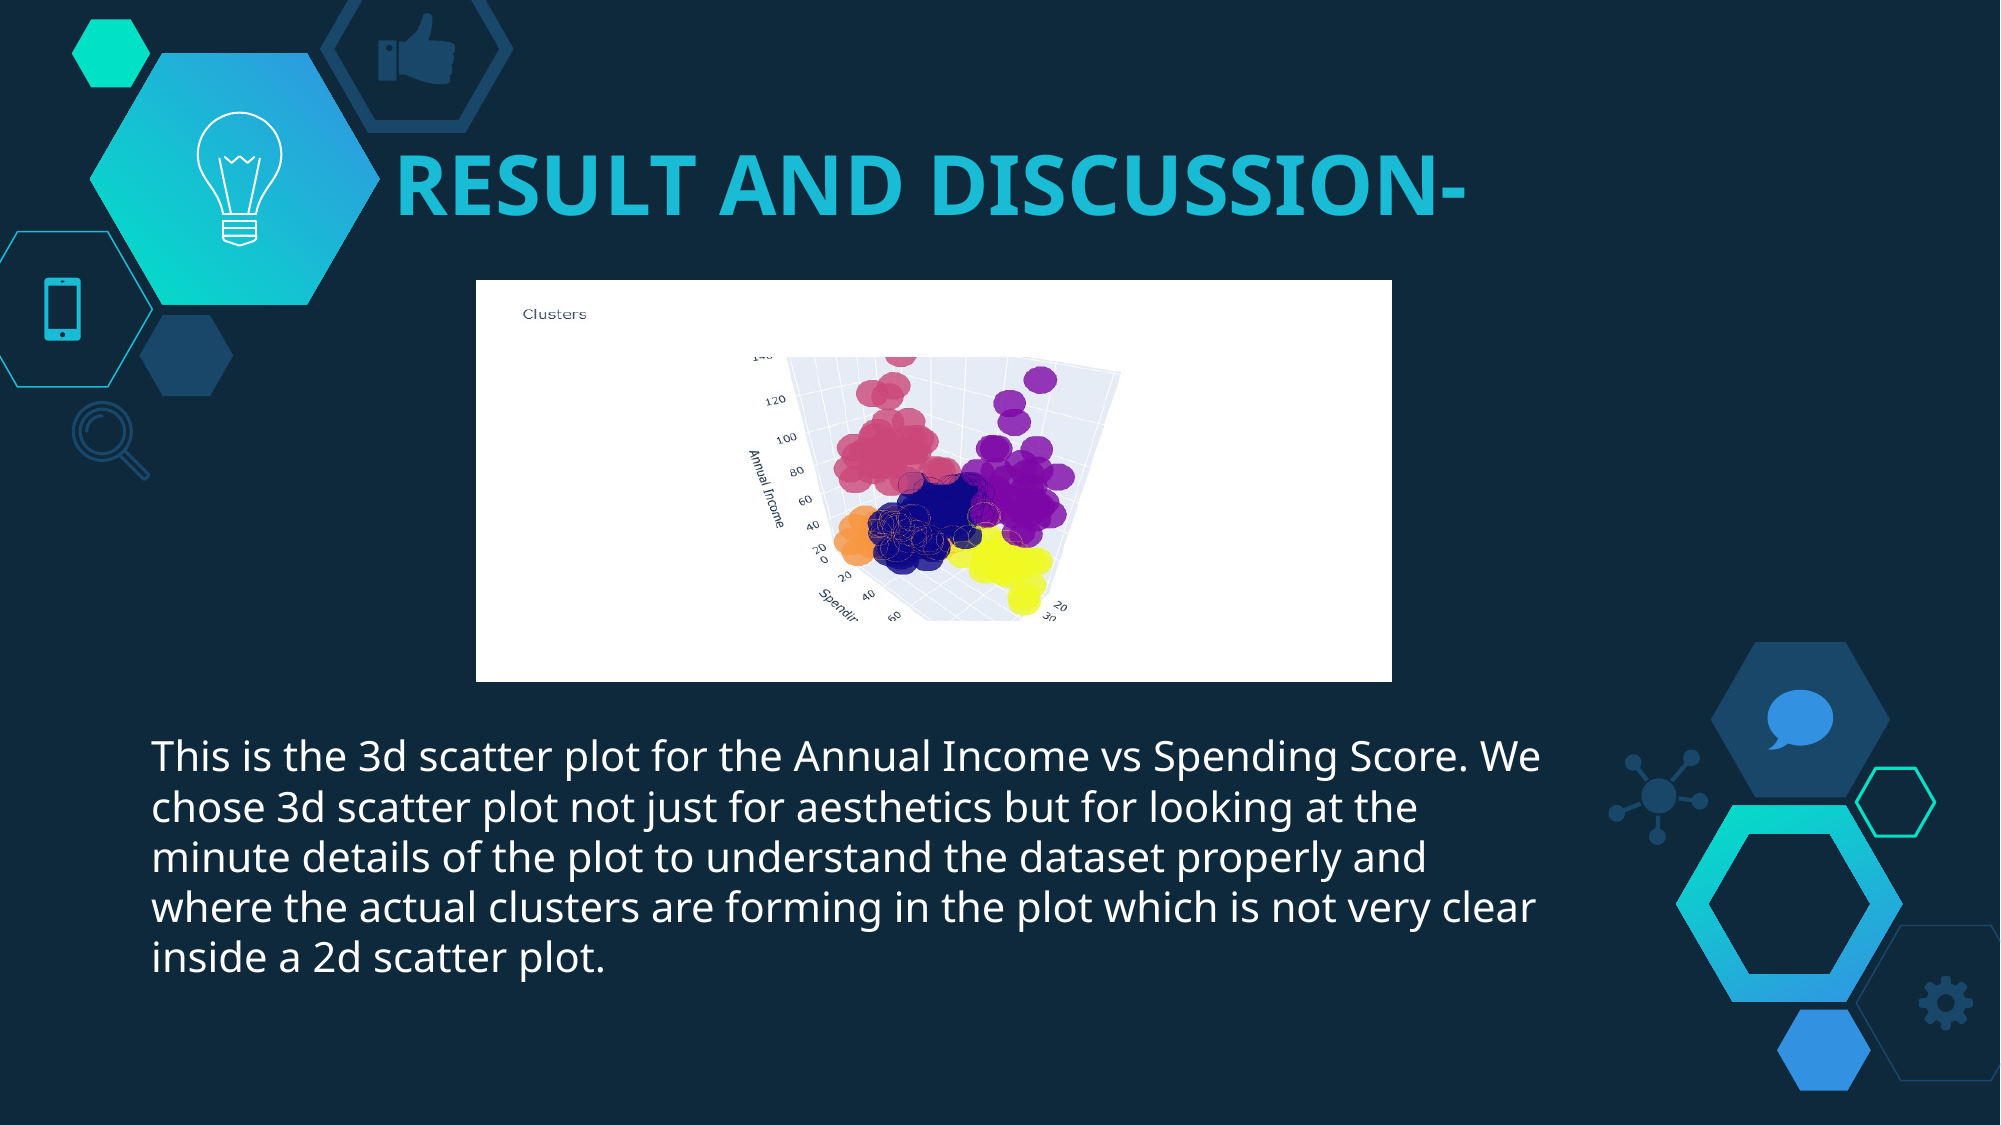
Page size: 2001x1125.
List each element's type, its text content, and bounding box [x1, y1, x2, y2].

title RESULT AND DISCUSSION- [378, 135, 1903, 247]
list This is the 3d scatter plot for the Annual Income vs Spending Score. We chose 3d scatter plot not just for aesthetics but for looking at the minute details of the plot to understand the dataset properly and where the actual clusters are forming in the plot which is not very clear inside a 2d scatter plot. [105, 715, 1570, 990]
picture [476, 280, 1392, 682]
